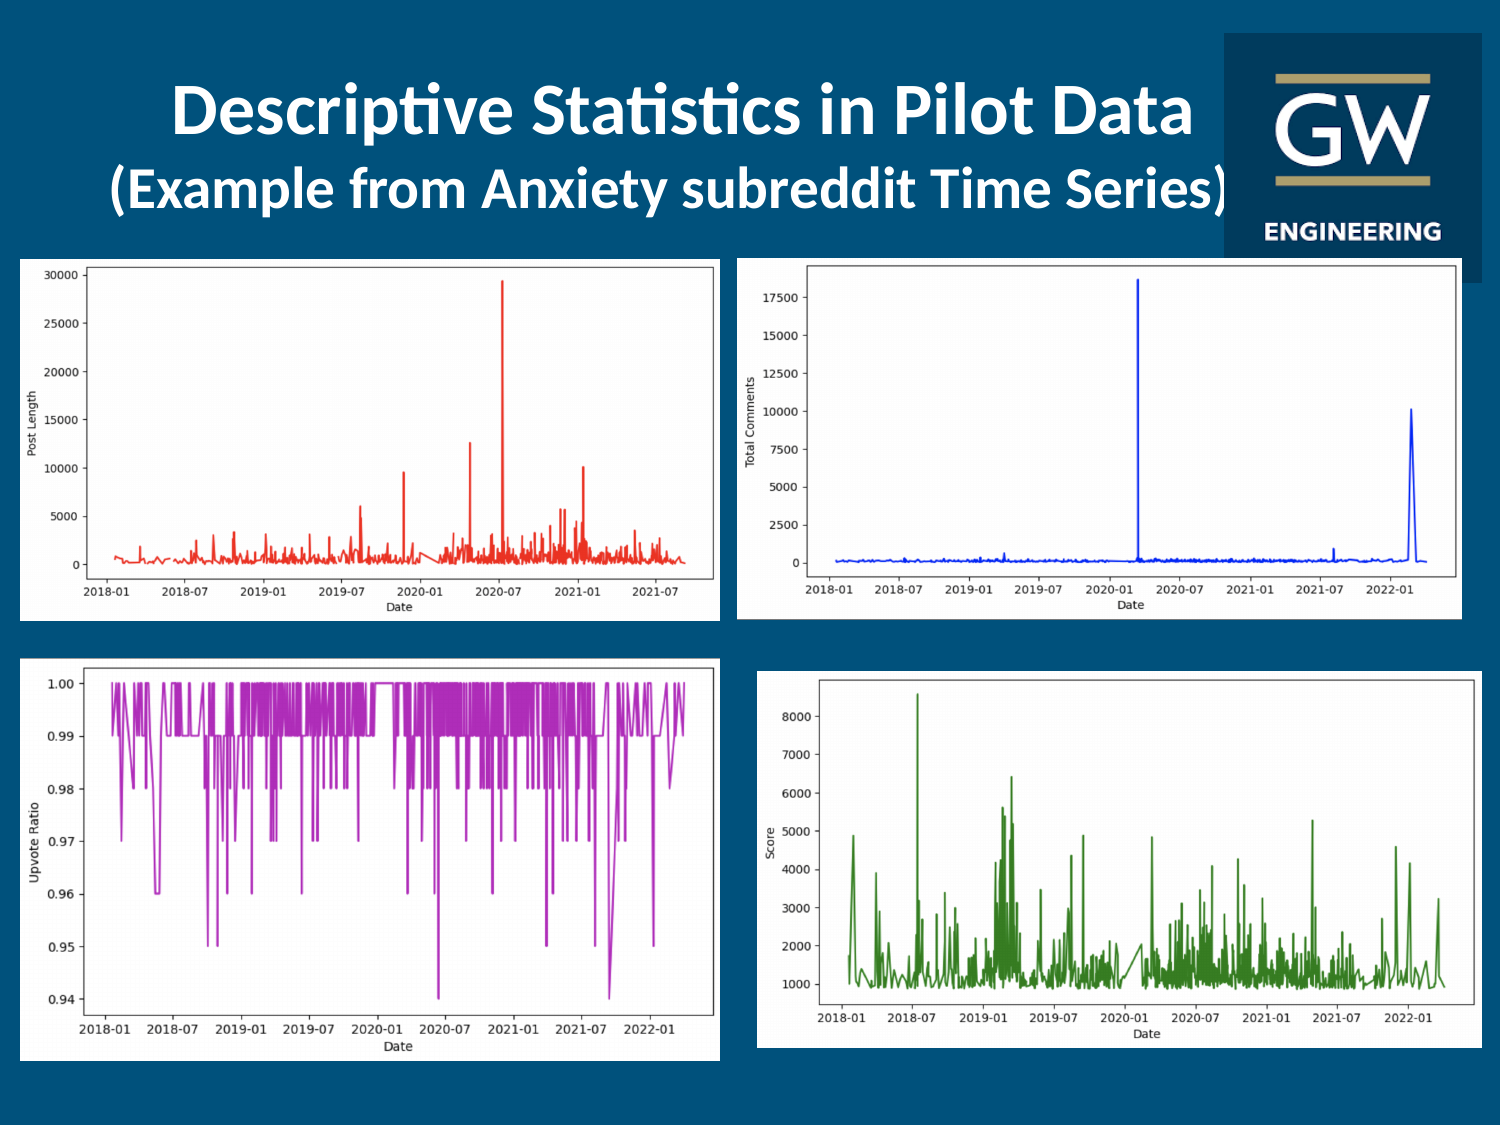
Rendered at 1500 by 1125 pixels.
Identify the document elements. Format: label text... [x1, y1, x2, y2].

picture [758, 672, 1481, 1047]
picture [738, 34, 1481, 619]
picture [647, 208, 656, 217]
title Descriptive Statistics in Pilot Data (Example from Anxiety subreddit Time Series) [93, 53, 1219, 208]
picture [116, 208, 123, 216]
picture [21, 260, 719, 620]
picture [21, 659, 719, 1060]
picture [263, 208, 269, 217]
